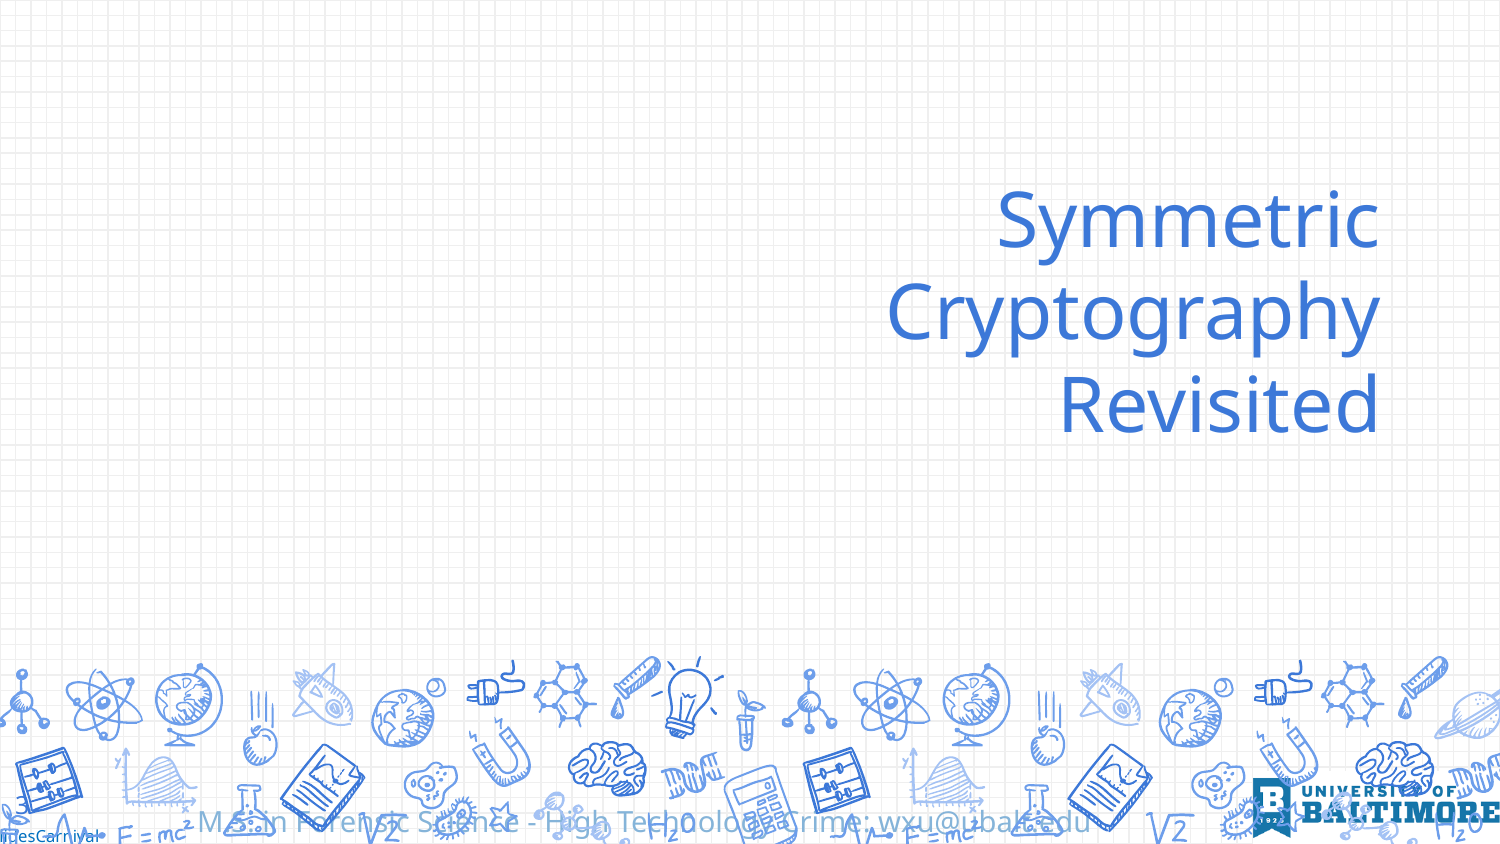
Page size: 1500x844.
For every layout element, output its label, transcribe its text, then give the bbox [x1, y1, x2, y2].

picture [1382, 771, 1399, 783]
picture [1471, 771, 1479, 786]
picture [1363, 771, 1393, 785]
picture [1388, 823, 1396, 835]
picture [1282, 807, 1299, 827]
picture [1479, 779, 1483, 790]
picture [1342, 796, 1349, 806]
picture [1253, 804, 1257, 821]
picture [1394, 771, 1431, 791]
picture [1423, 777, 1429, 784]
title Symmetric Cryptography Revisited [526, 272, 1397, 463]
picture [1283, 771, 1308, 783]
slide_number 3 [0, 774, 91, 840]
picture [1354, 819, 1361, 827]
picture [1481, 771, 1489, 788]
picture [1253, 771, 1500, 844]
